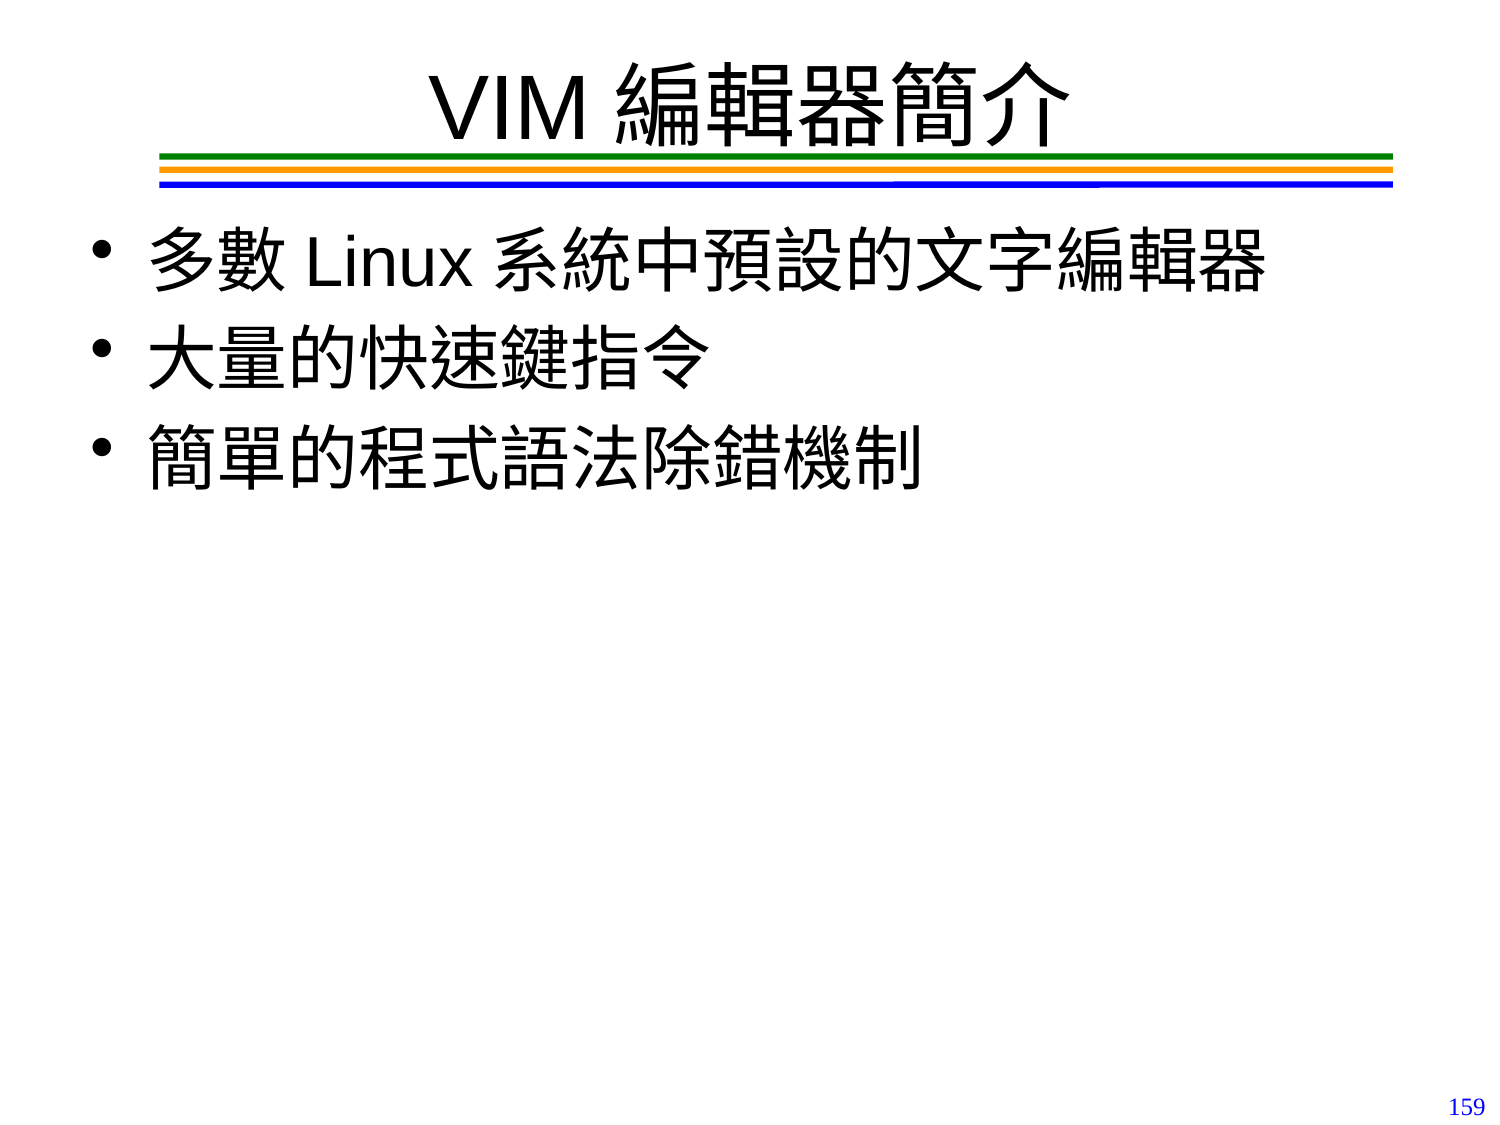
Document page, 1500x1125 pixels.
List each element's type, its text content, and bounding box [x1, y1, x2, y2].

list 多數Linux系統中預設的文字編輯器 大量的快速鍵指令 簡單的程式語法除錯機制 [75, 207, 1425, 1005]
title VIM編輯器簡介 [75, 45, 1425, 161]
slide_number 159 [1150, 1082, 1500, 1119]
